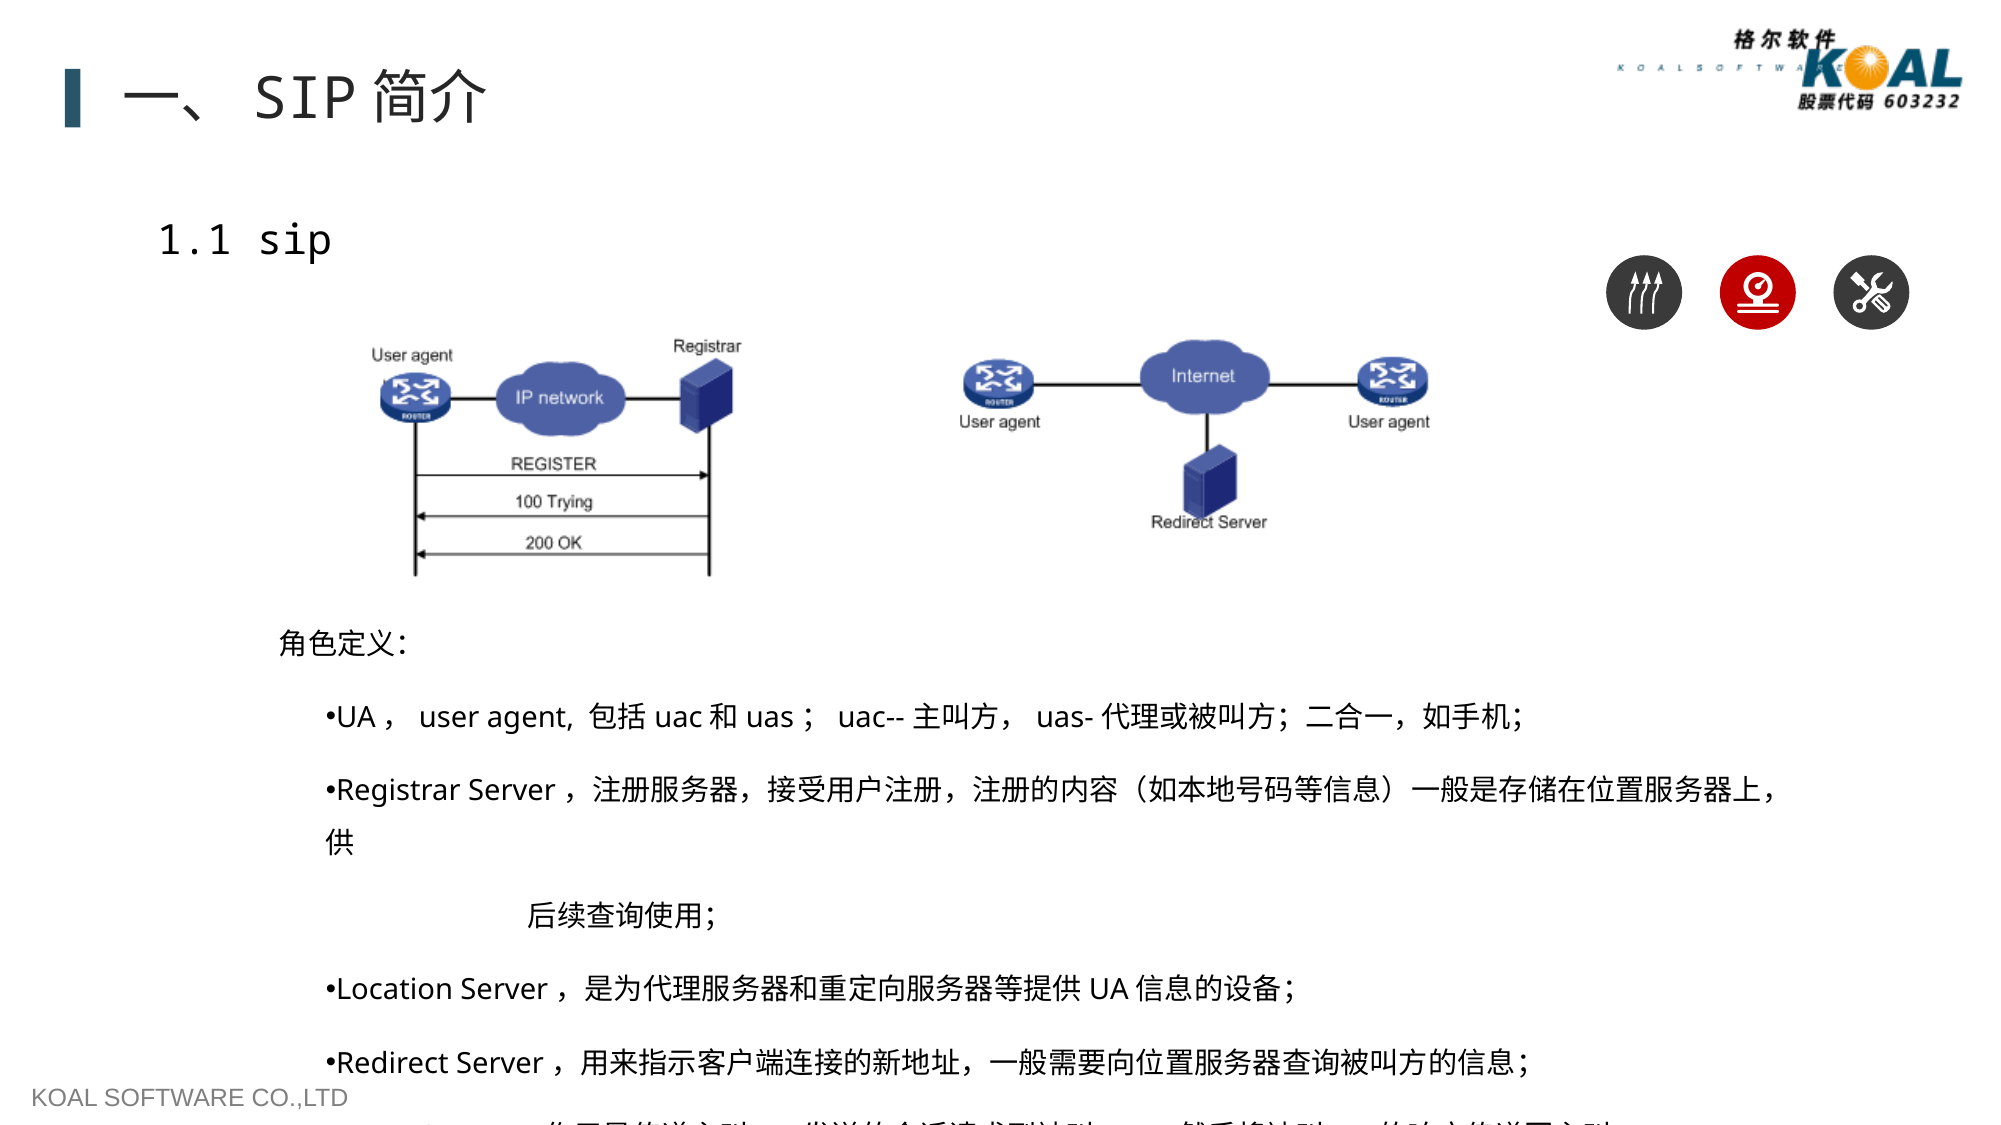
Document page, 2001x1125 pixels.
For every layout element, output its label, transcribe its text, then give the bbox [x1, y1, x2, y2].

list 角色定义： UA，user agent, 包括uac和uas；uac--主叫方，uas-代理或被叫方；二合一，如手机； Registrar Server，注册服务器，接受用户注册，注册的内容（如本地号码等信息）一般是存储在位置服务器上，供 后续查询使用； Location Server，是为代理服务器和重定向服务器等提供UA信息的设备； Redirect Server，用来指示客户端连接的新地址，一般需要向位置服务器查询被叫方的信息； Proxy Server，作用是传递主叫UA发送的会话请求到被叫UA，然后将被叫UA的响应传递回主叫UA [217, 600, 1834, 998]
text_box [1606, 255, 1910, 330]
picture [1594, 0, 2000, 134]
picture [354, 329, 778, 600]
picture [959, 329, 1469, 533]
list 一、SIP简介 [107, 60, 831, 143]
text_box 1.1 sip [67, 182, 1666, 345]
